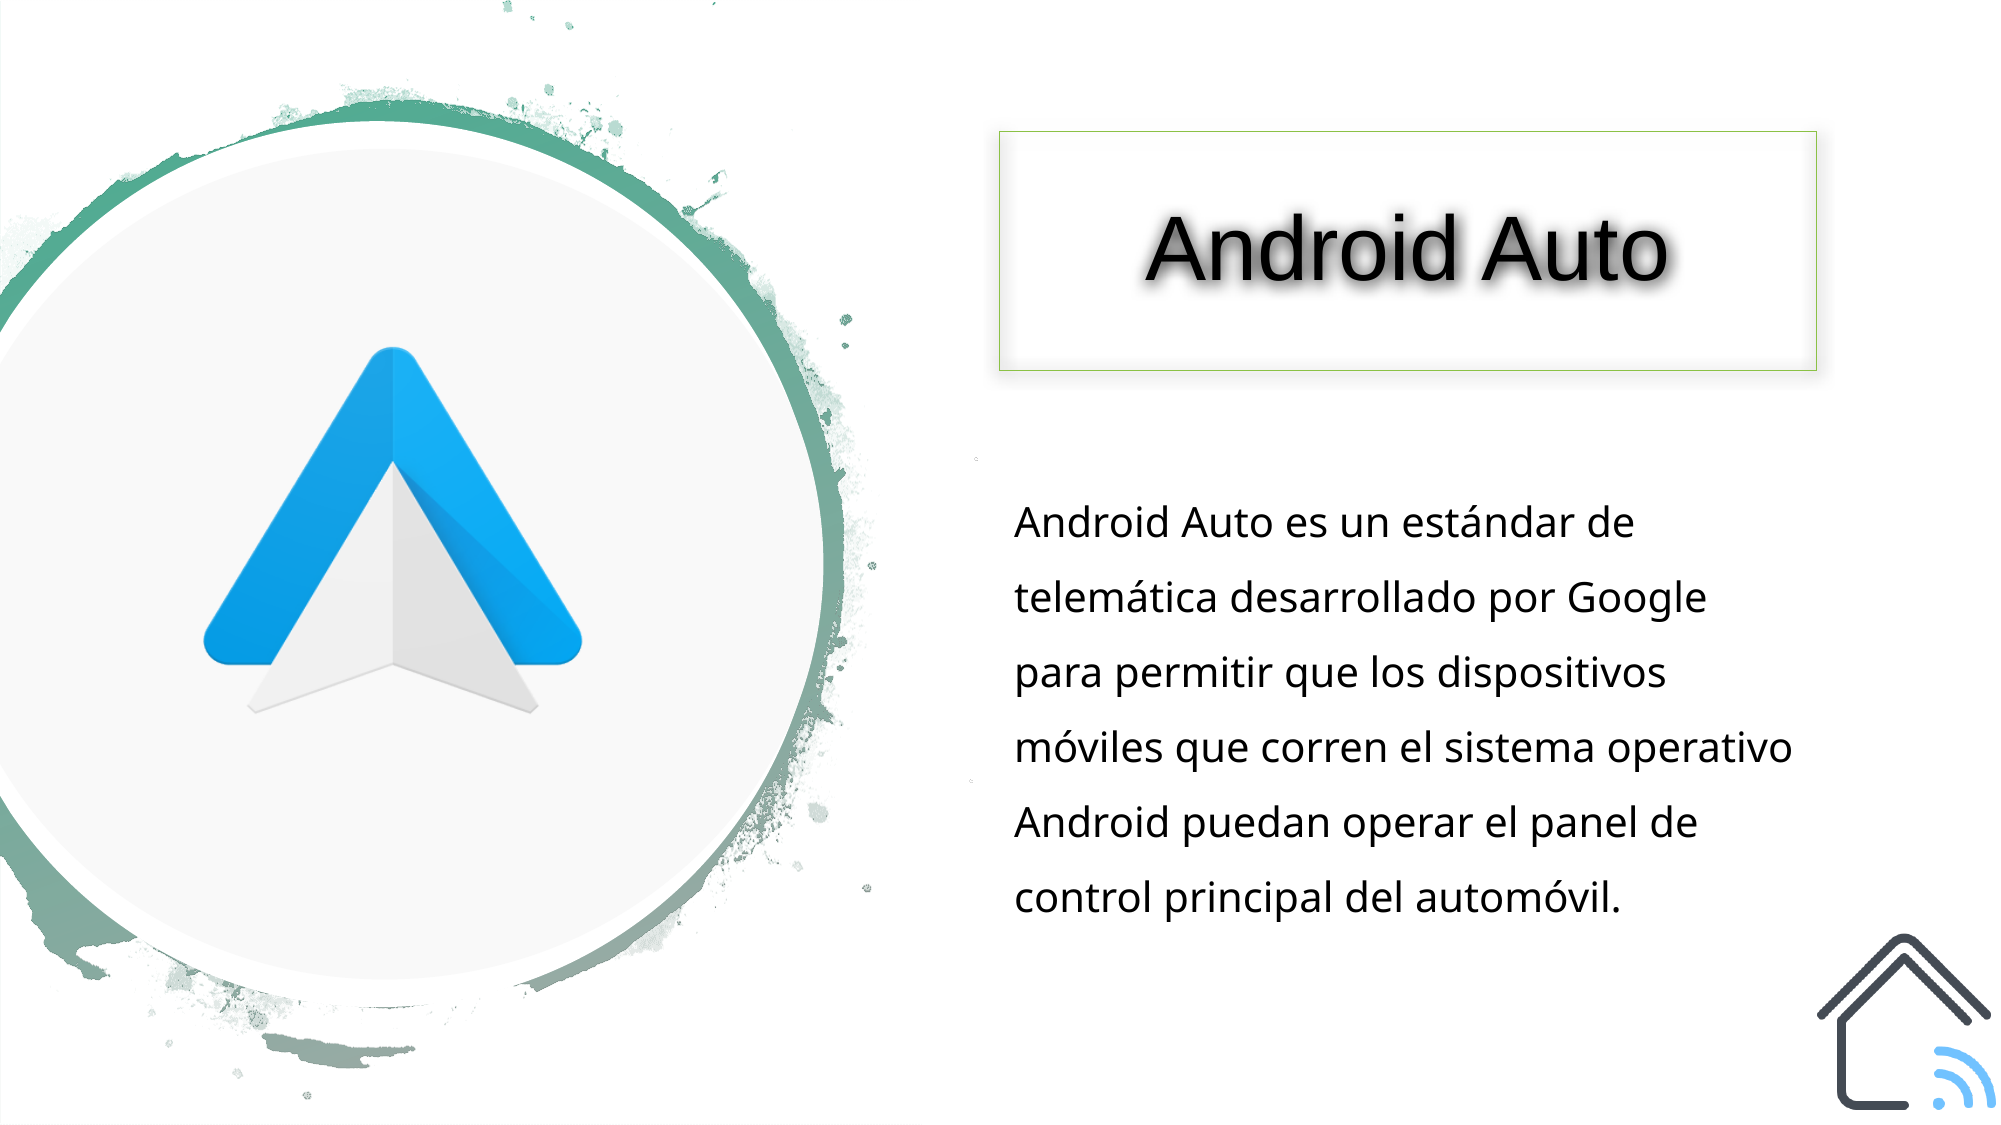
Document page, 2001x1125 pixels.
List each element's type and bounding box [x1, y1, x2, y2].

text_box [0, 148, 824, 980]
picture [107, 250, 680, 819]
picture [0, 0, 2000, 1125]
